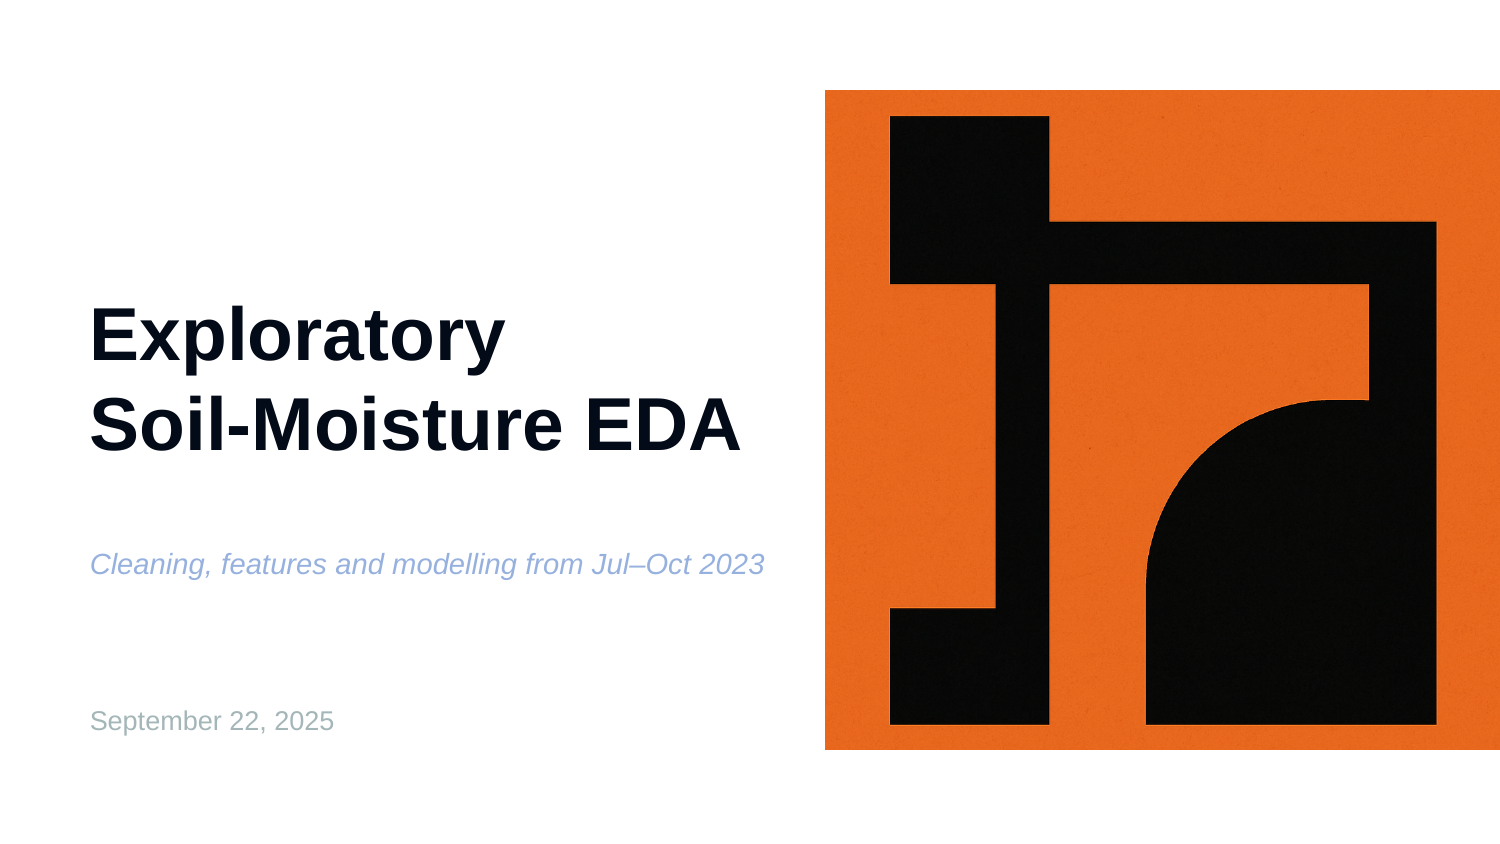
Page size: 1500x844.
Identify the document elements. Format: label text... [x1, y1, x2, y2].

text_box Cleaning, features and modelling from Jul–Oct 2023 [74, 509, 795, 615]
text_box September 22, 2025 [74, 689, 795, 750]
text_box Exploratory Soil‑Moisture EDA [74, 299, 795, 450]
picture [824, 89, 1500, 750]
